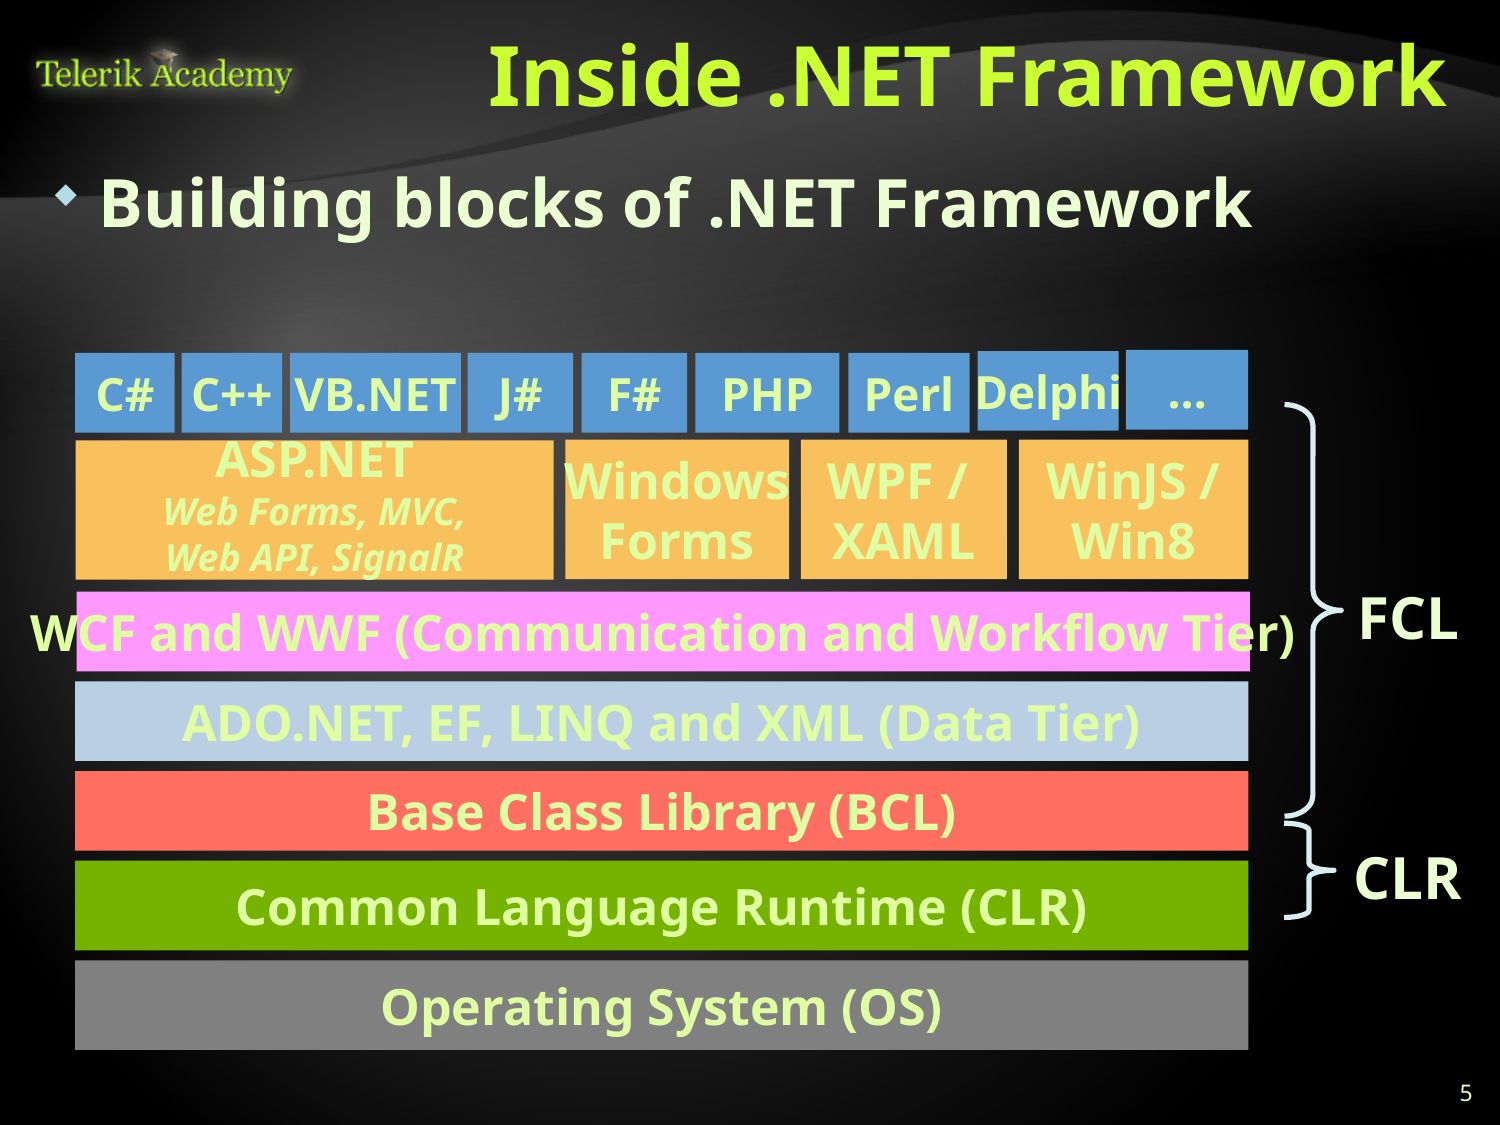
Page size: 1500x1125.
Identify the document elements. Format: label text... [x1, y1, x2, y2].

text_box CLR [1339, 824, 1488, 920]
title Inside .NET Framework [300, 12, 1463, 150]
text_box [74, 349, 1251, 1051]
text_box [1284, 823, 1335, 918]
picture [0, 0, 1500, 1125]
list Building blocks of .NET Framework [37, 149, 1463, 1100]
text_box [1284, 404, 1342, 817]
text_box FCL [1342, 564, 1481, 660]
slide_number 5 [1412, 1074, 1488, 1113]
